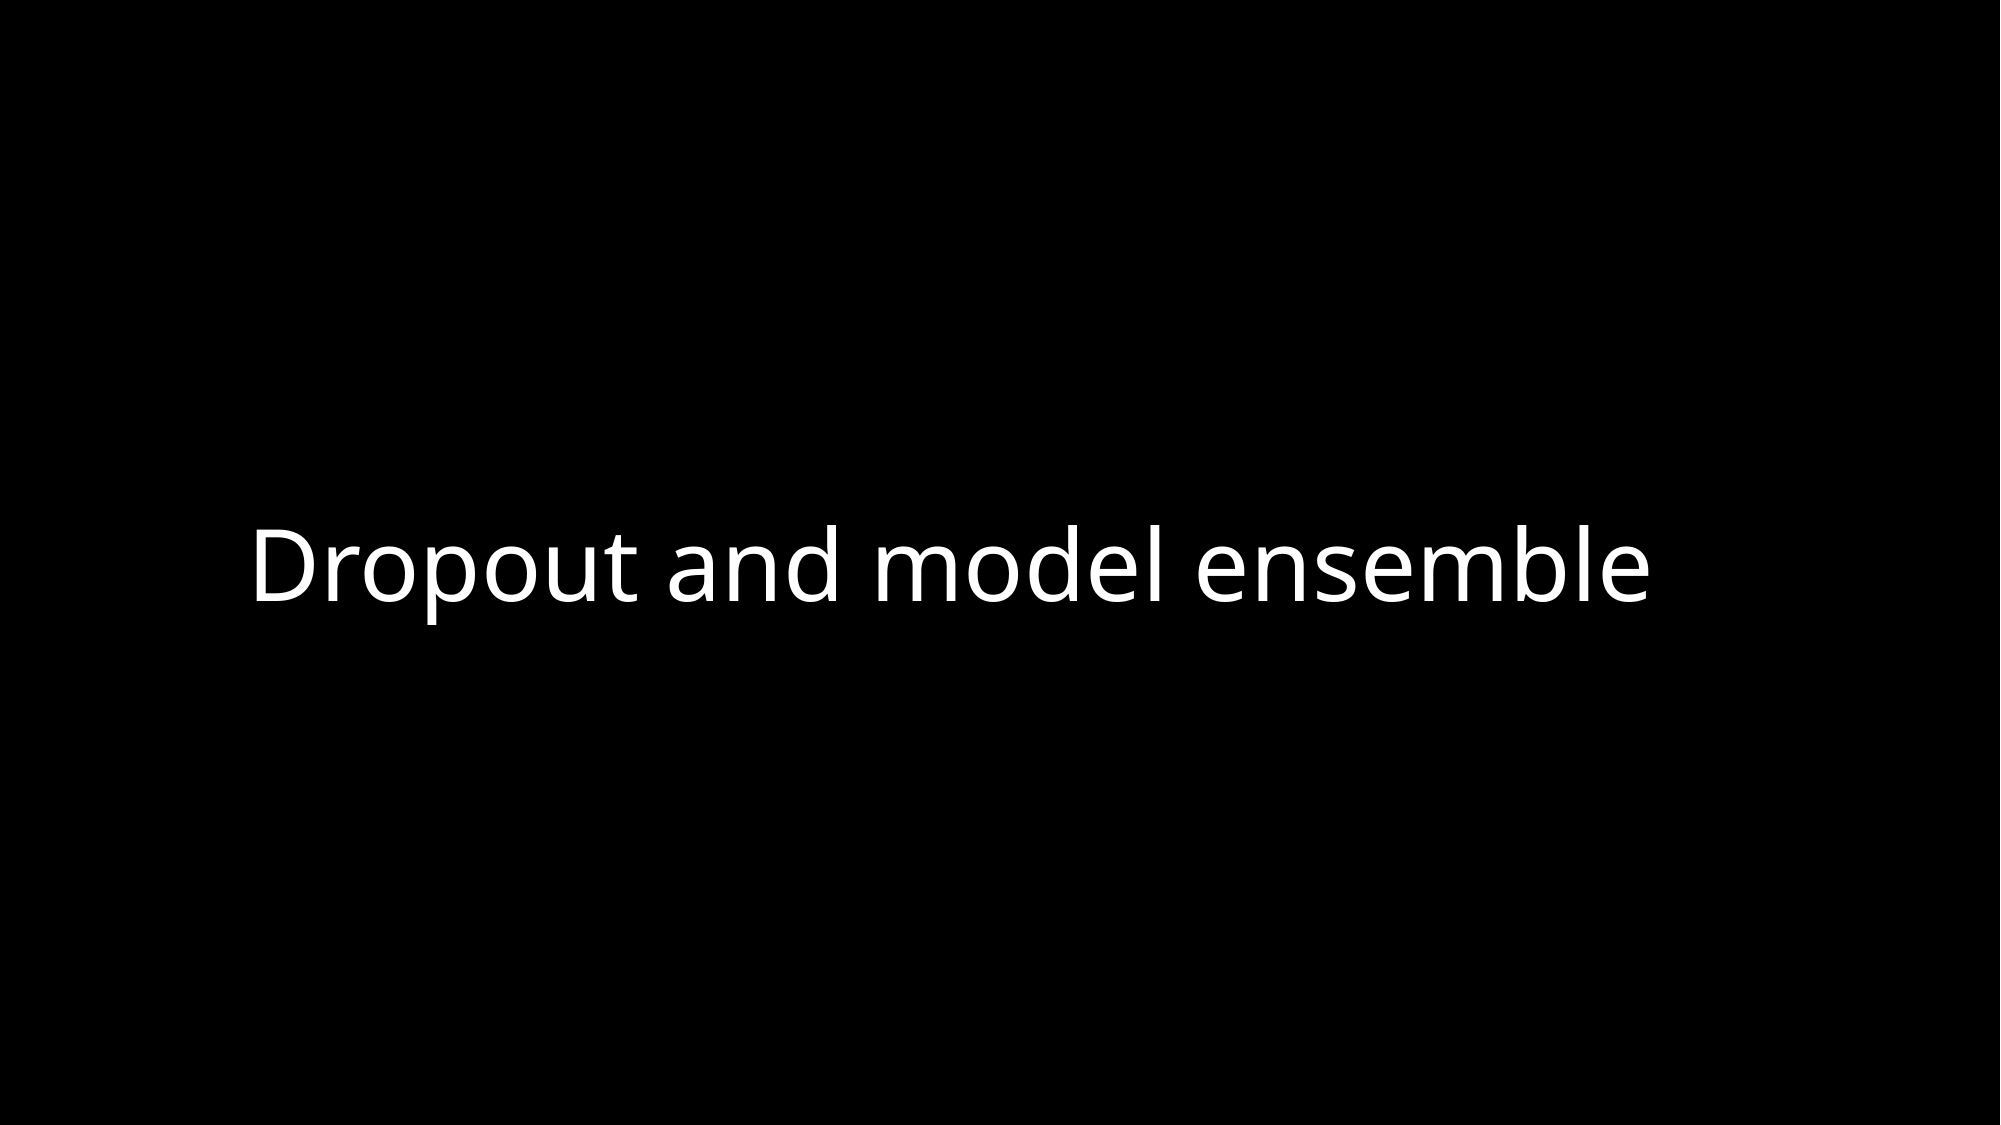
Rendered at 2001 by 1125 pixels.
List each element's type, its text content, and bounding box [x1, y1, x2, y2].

text_box Dropout and model ensemble [232, 494, 1768, 629]
